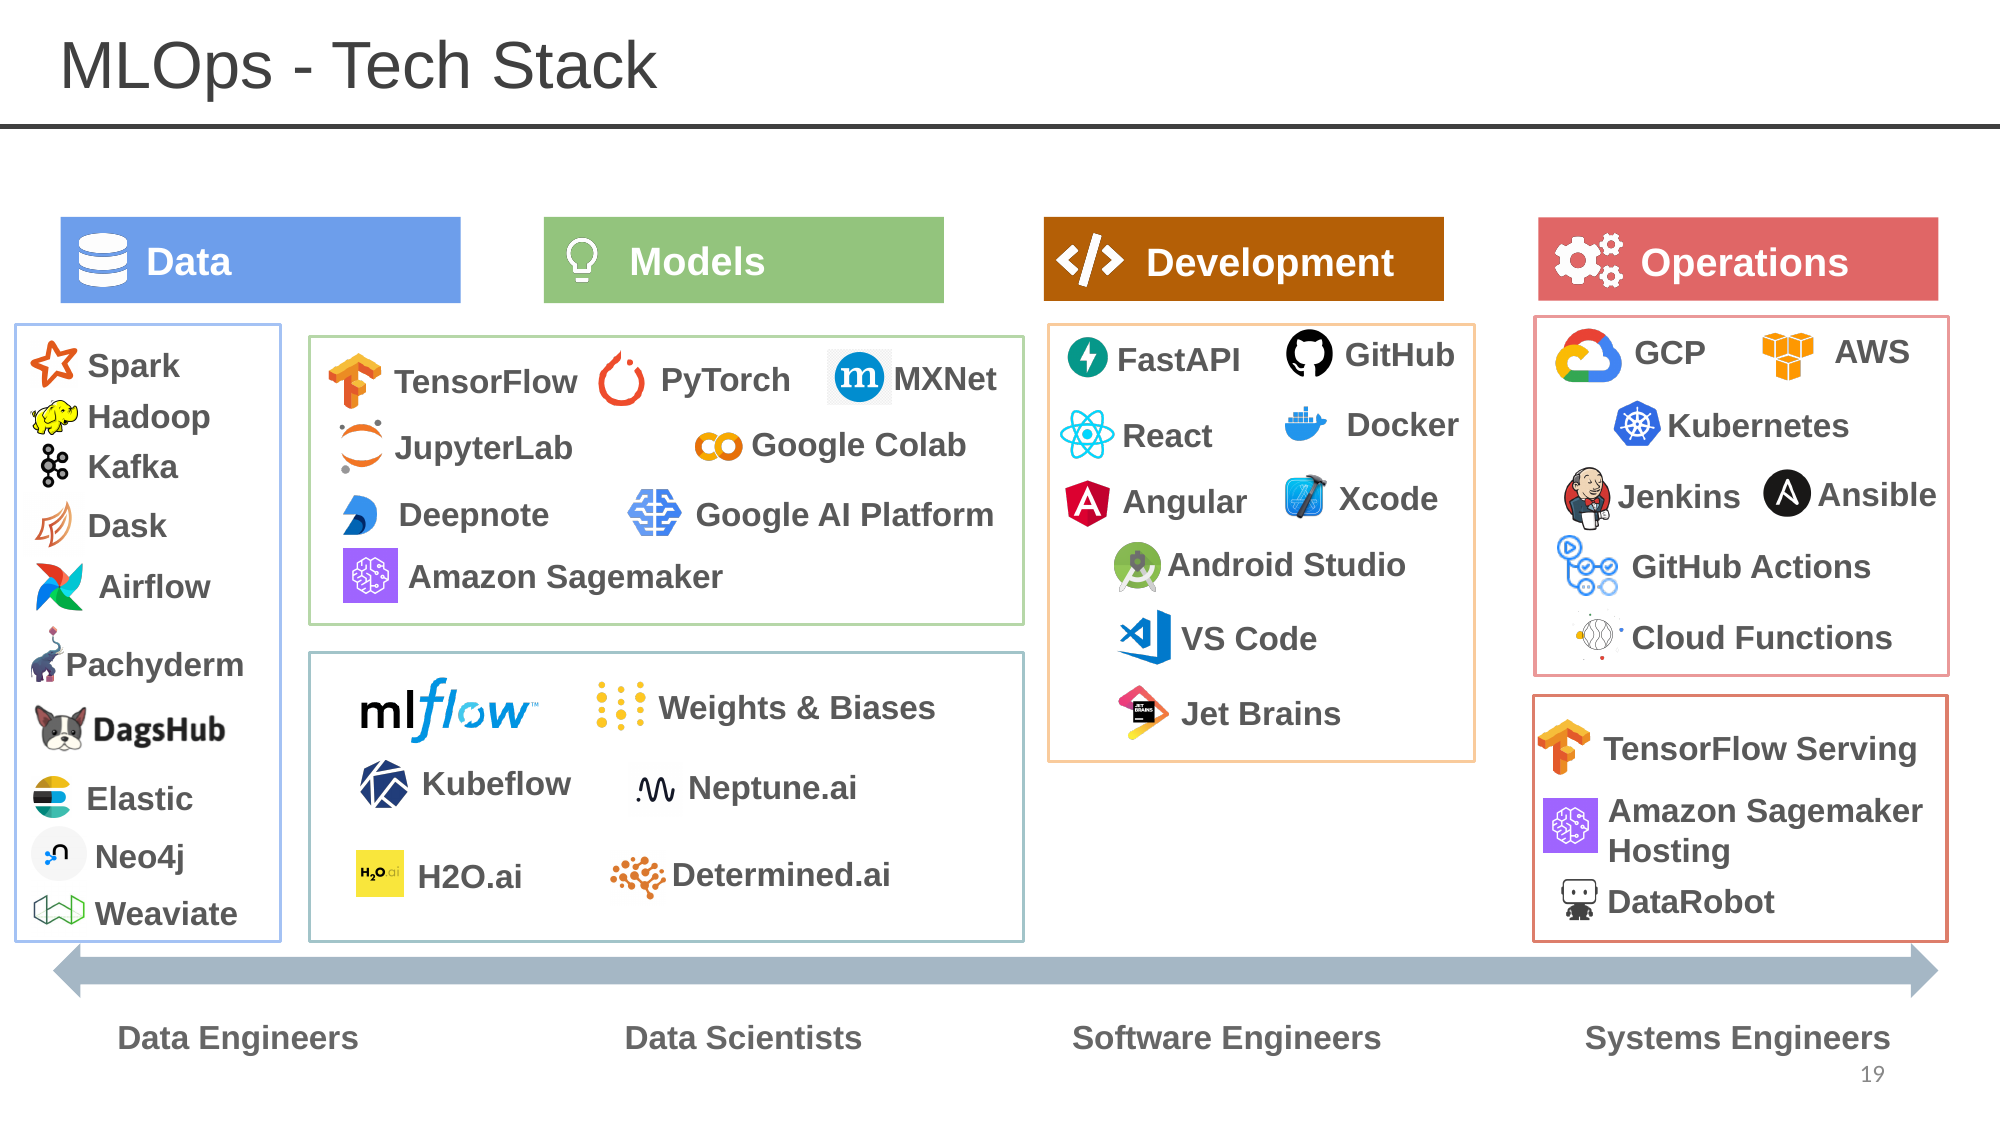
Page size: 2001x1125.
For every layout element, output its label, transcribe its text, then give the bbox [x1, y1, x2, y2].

text_box [52, 943, 1939, 999]
text_box Data Scientists [565, 1008, 922, 1064]
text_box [356, 849, 568, 898]
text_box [610, 849, 947, 906]
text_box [1534, 316, 1949, 676]
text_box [1557, 535, 1907, 596]
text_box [1535, 719, 1938, 775]
picture [342, 652, 556, 767]
text_box Data Engineers [60, 1008, 416, 1064]
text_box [359, 760, 623, 808]
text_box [627, 762, 889, 817]
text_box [1570, 607, 1907, 662]
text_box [543, 216, 945, 304]
text_box [309, 652, 1024, 942]
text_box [593, 678, 950, 734]
title MLOps - Tech Stack [44, 14, 1813, 127]
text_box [60, 216, 461, 304]
slide_number 19 [1433, 1042, 1900, 1103]
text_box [1043, 216, 1445, 302]
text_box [1538, 217, 1939, 301]
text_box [308, 335, 1025, 626]
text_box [1048, 324, 1494, 762]
text_box Systems Engineers [1560, 1008, 1917, 1064]
text_box [1533, 695, 1947, 942]
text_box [1555, 875, 1825, 925]
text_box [15, 324, 281, 942]
text_box Software Engineers [1049, 1008, 1405, 1064]
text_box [1543, 788, 1954, 883]
